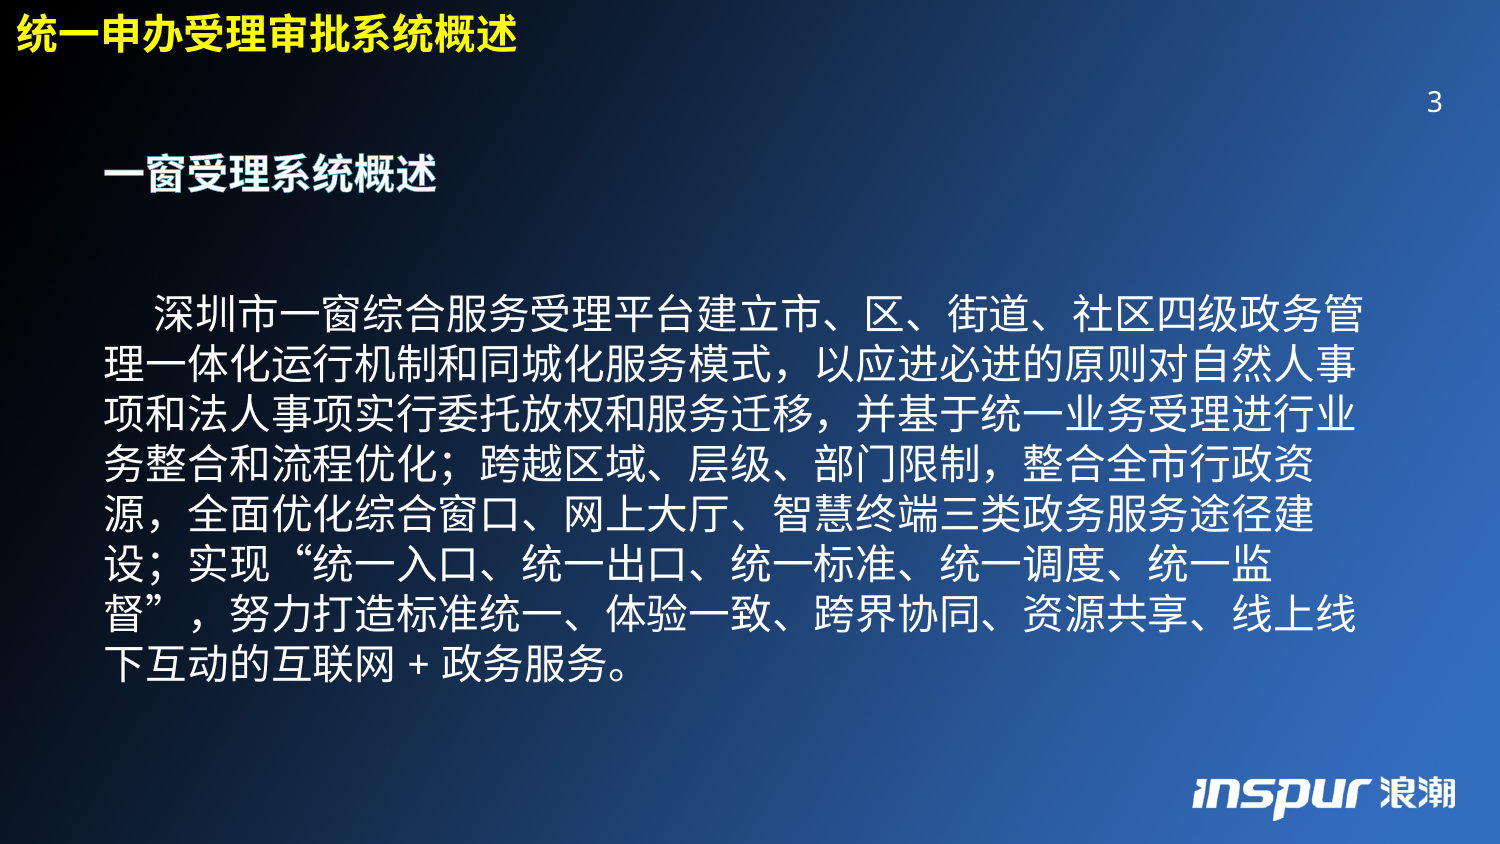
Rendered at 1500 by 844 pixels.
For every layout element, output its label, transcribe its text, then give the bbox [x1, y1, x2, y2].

picture [0, 0, 1500, 844]
text_box 深圳市一窗综合服务受理平台建立市、区、街道、社区四级政务管理一体化运行机制和同城化服务模式，以应进必进的原则对自然人事项和法人事项实行委托放权和服务迁移，并基于统一业务受理进行业务整合和流程优化；跨越区域、层级、部门限制，整合全市行政资源，全面优化综合窗口、网上大厅、智慧终端三类政务服务途径建设；实现“统一入口、统一出口、统一标准、统一调度、统一监督”，努力打造标准统一、体验一致、跨界协同、资源共享、线上线下互动的互联网+政务服务。 [89, 280, 1402, 695]
text_box 统一申办受理审批系统概述 [2, 0, 533, 65]
text_box 一窗受理系统概述 [88, 139, 452, 205]
